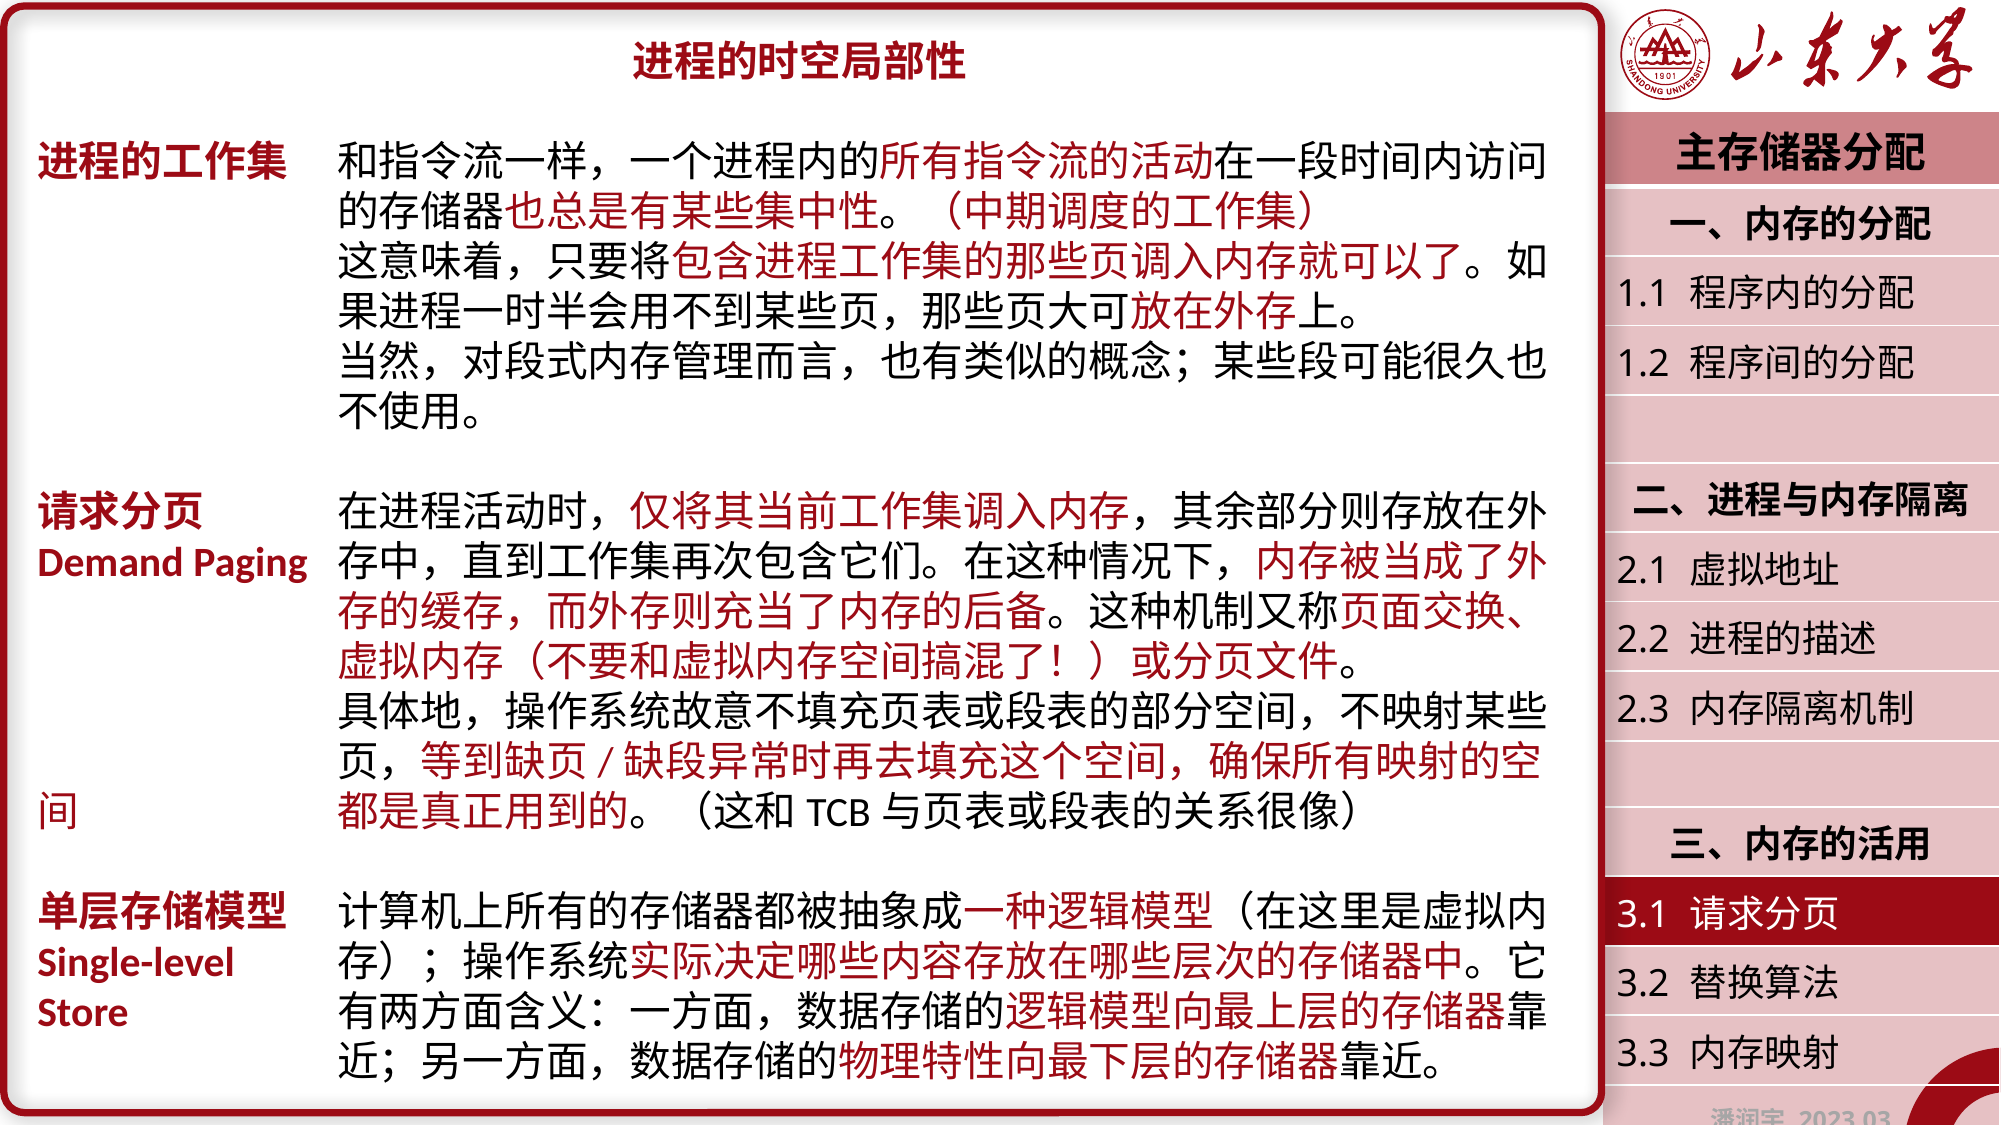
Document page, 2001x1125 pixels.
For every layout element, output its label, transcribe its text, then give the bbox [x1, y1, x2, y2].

table_cell 二、进程与内存隔离 [1618, 464, 1999, 531]
table_header 主存储器分配 [1618, 112, 1999, 184]
table_cell 3.2 替换算法 [1618, 947, 1999, 1014]
table_cell 2.3 内存隔离机制 [1618, 672, 1999, 740]
table_cell 1.2 程序间的分配 [1618, 326, 1999, 394]
table_cell 1 [1608, 464, 1613, 531]
table_cell [1618, 396, 1999, 462]
table_header 主存储器分配 [1608, 1016, 1613, 1084]
text_box 进程的时空局部性 进程的工作集 和指令流一样，一个进程内的所有指令流的活动在一段时间内访问 的存储器也总是有某些集中性。（中期调度的工作集） 这意味着，只要将包含进程工作集的那些页调入内存就可以了。如 果进程一时半会用不到某些页，那些页大可放在外存上。 当然，对段式内存管理而言，也有类似的概念；某些段可能很久也 不使用。 请求分页 在进程活动时，仅将其当前工作集调入内存，其余部分则存放在外 Demand Paging 存中，直到工作集再次包含它们。在这种情况下，内存被当成了外 存的缓存，而外存则充当了内存的后备。这种机制又称页面交换、 虚拟内存（不要和虚拟内存空间搞混了！）或分页文件。 具体地，操作系统故意不填充页表或段表的部分空间，不映射某些 页，等到缺页/缺段异常时再去填充这个空间，确保所有映射的空间 都是真正用到的。（这和TCB与页表或段表的关系很像） 单层存储模型 计算机上所有的存储器都被抽象成一种逻辑模型（在这里是虚拟内 Single-level 存）；操作系统实际决定哪些内容存放在哪些层次的存储器中。它Store 有两方面含义：一方面，数据存储的逻辑模型向最上层的存储器靠 近；另一方面，数据存储的物理特性向最下层的存储器靠近。 [22, 27, 1577, 1093]
text_box [2, 4, 1603, 1114]
table_cell 2 [1608, 326, 1613, 394]
table_cell 3.3 内存映射 [1618, 1016, 1999, 1084]
table_cell 2.1 虚拟地址 [1618, 533, 1999, 601]
table_cell [1608, 189, 1613, 255]
table_cell 一、内存的分配 [1603, 1086, 1613, 1114]
table_cell 1.1 程序内的分配 [1618, 257, 1999, 325]
table_cell 1 [1608, 742, 1613, 806]
table_cell 1 [1608, 672, 1613, 740]
table_cell [1608, 112, 1613, 184]
table_cell 1 [1608, 602, 1613, 670]
table_cell 三、内存的活用 [1618, 808, 1999, 875]
table_cell [1618, 742, 1999, 806]
table_cell 1 [1608, 808, 1613, 875]
table_cell 3.1 请求分页 [1618, 877, 1999, 945]
table_cell 潘润宇 2023.03 [1603, 1086, 1999, 1125]
table_cell 1 [1608, 533, 1613, 601]
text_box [1608, 947, 1613, 1014]
table_cell 2 [1608, 257, 1613, 325]
table_cell 2 [1608, 396, 1613, 462]
table_cell 一、内存的分配 [1618, 189, 1999, 255]
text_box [1620, 5, 1977, 100]
table_cell 2.2 进程的描述 [1618, 602, 1999, 670]
table_cell 4 [1608, 877, 1613, 945]
